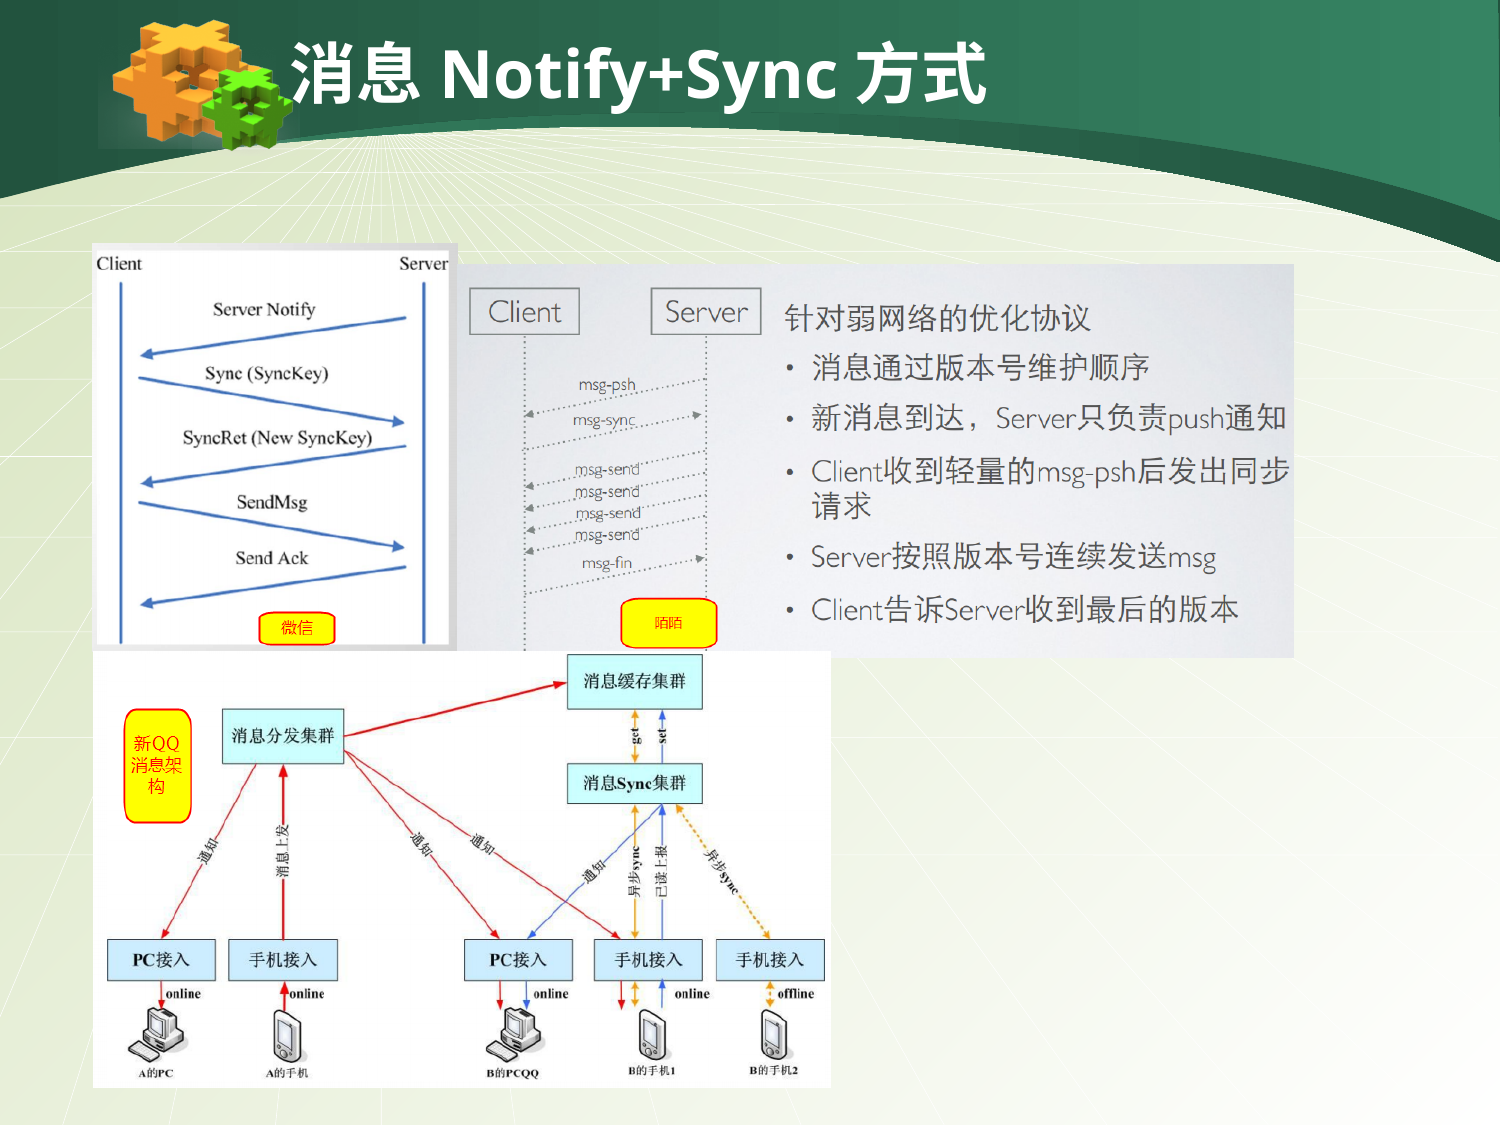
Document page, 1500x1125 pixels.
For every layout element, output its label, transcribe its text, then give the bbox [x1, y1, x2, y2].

picture [98, 18, 300, 156]
text_box 消息Notify+Sync方式 [275, 24, 1447, 141]
picture [92, 243, 1294, 1088]
